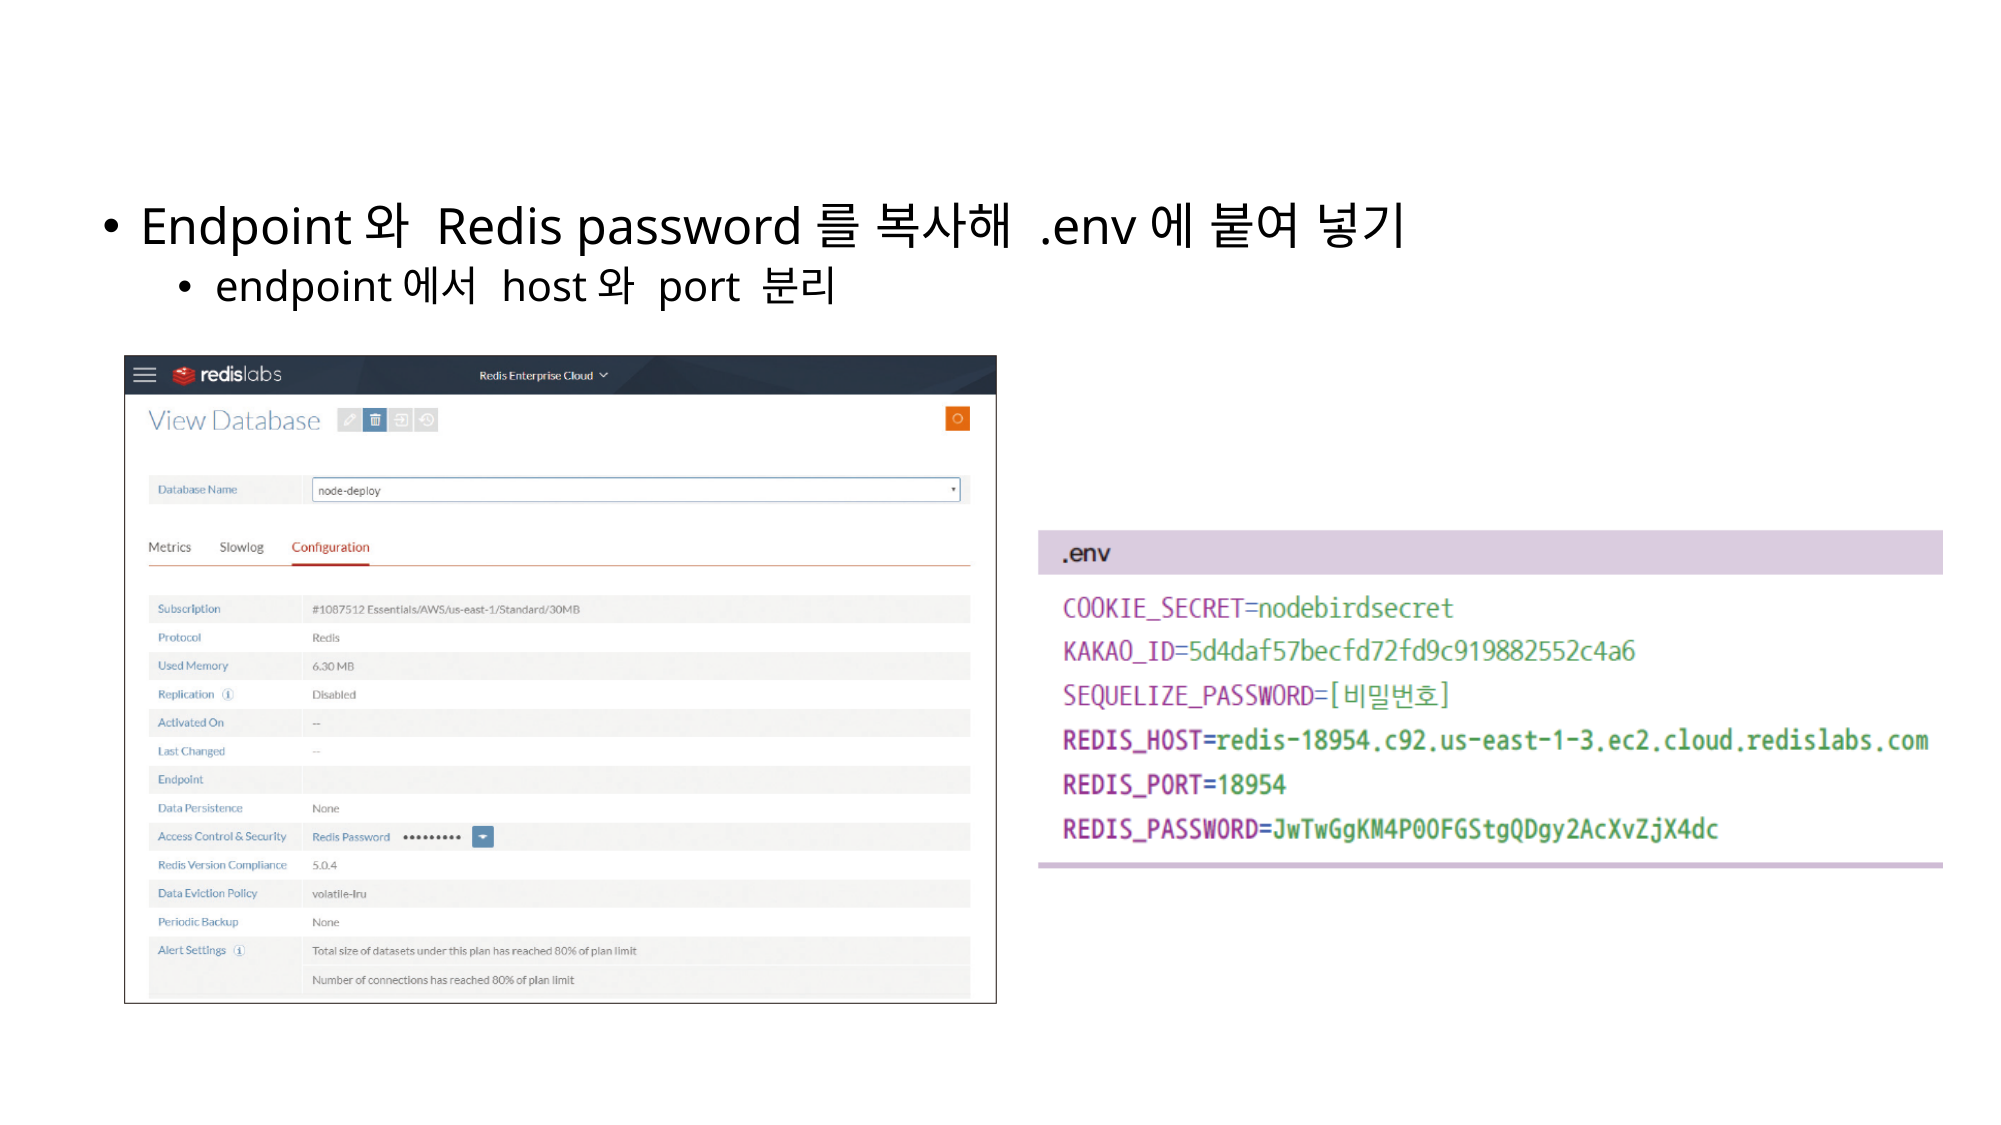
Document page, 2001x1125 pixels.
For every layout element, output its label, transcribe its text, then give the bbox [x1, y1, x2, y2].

list Endpoint와 Redis password를 복사해 .env에 붙여 넣기 endpoint에서 host와 port 분리 [87, 194, 1861, 1009]
picture [1034, 523, 1943, 873]
picture [119, 348, 1003, 1009]
